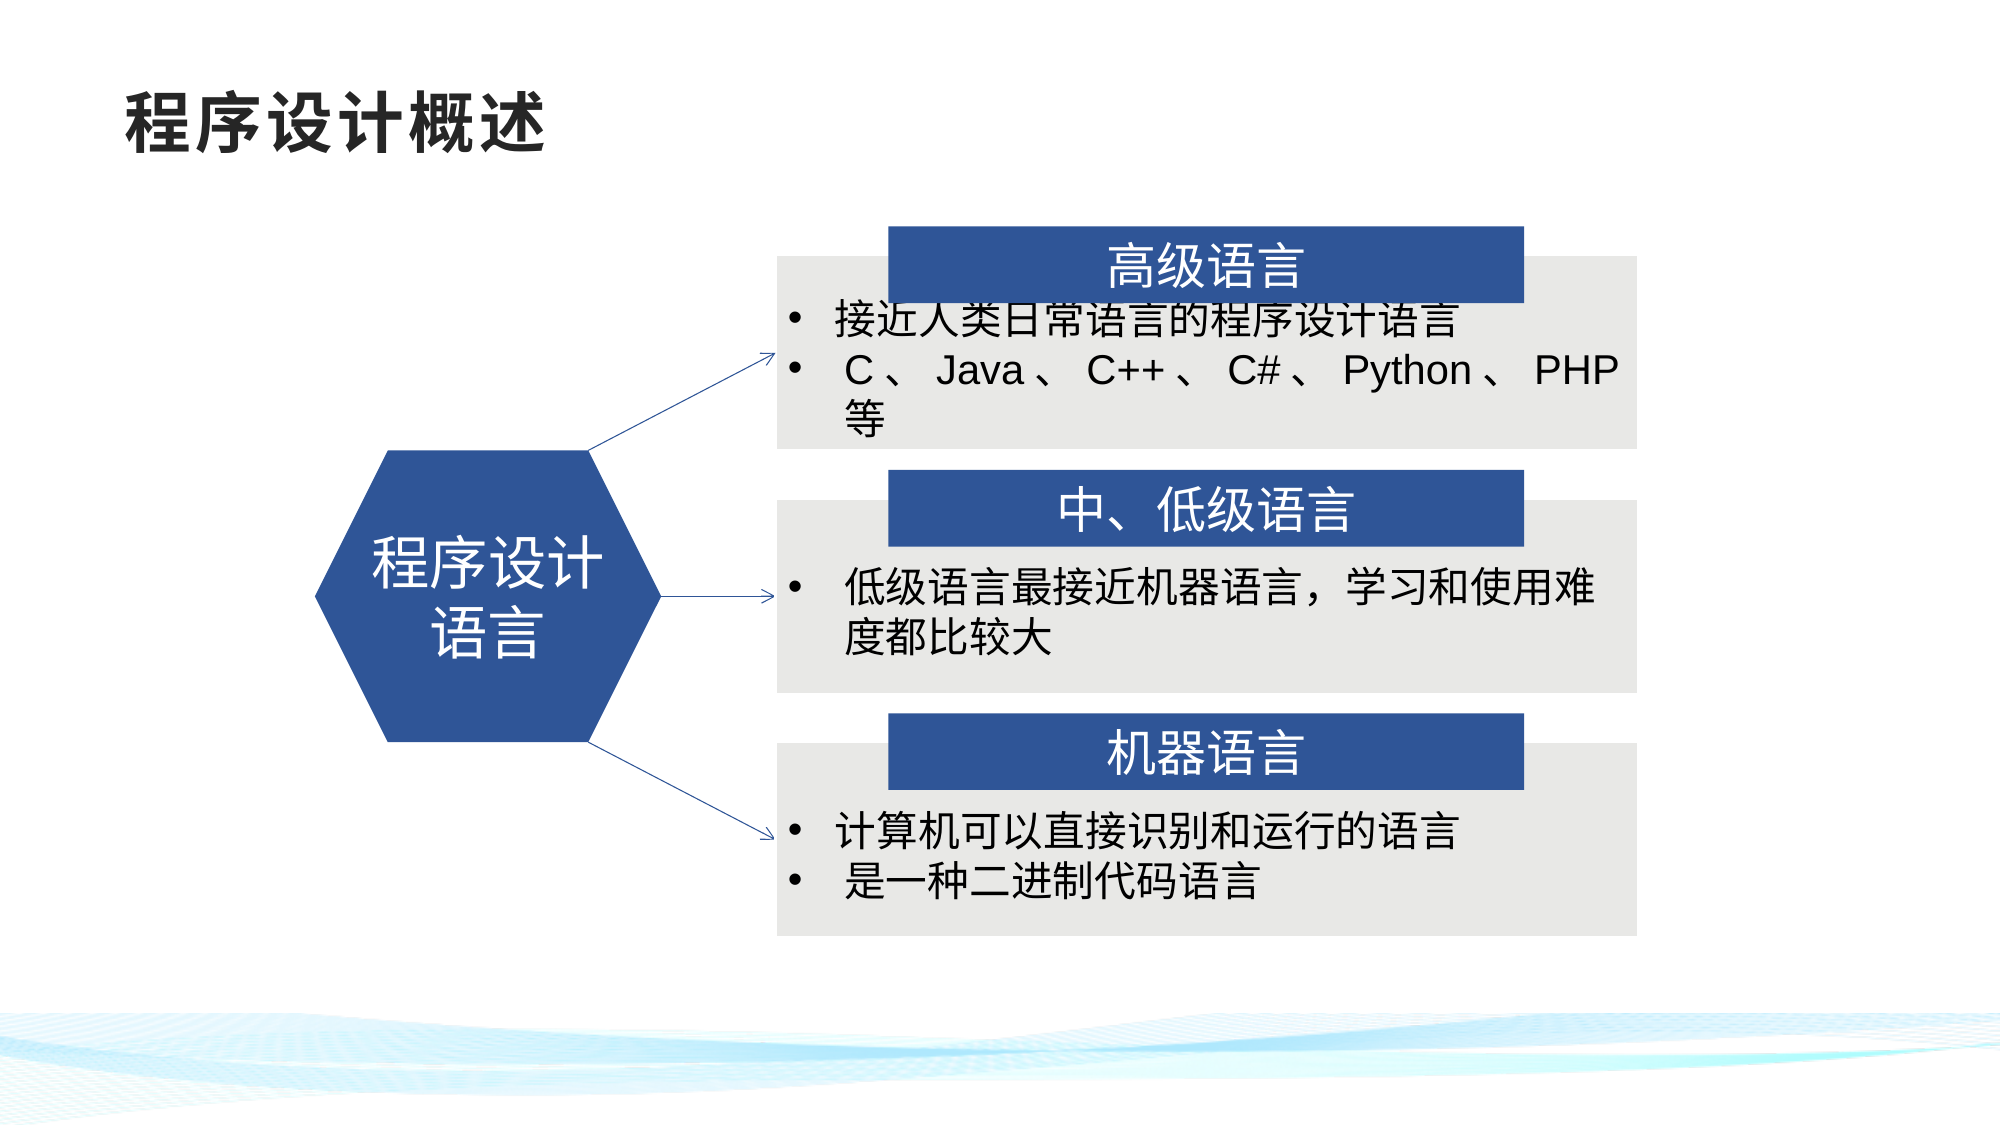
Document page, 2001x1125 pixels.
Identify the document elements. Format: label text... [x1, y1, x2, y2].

text_box 机器语言 [887, 712, 1525, 791]
text_box 低级语言最接近机器语言，学习和使用难度都比较大 [774, 498, 1639, 695]
text_box 接近人类日常语言的程序设计语言 C、Java、C++、C#、Python、PHP等 [774, 254, 1639, 451]
text_box 中、低级语言 [887, 469, 1525, 548]
picture [0, 1013, 2000, 1125]
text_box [588, 742, 776, 840]
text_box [588, 352, 776, 451]
text_box 程序设计 语言 [313, 449, 663, 744]
text_box 高级语言 [887, 225, 1525, 304]
title 程序设计概述 [109, 72, 1891, 191]
text_box 计算机可以直接识别和运行的语言 是一种二进制代码语言 [774, 741, 1639, 938]
